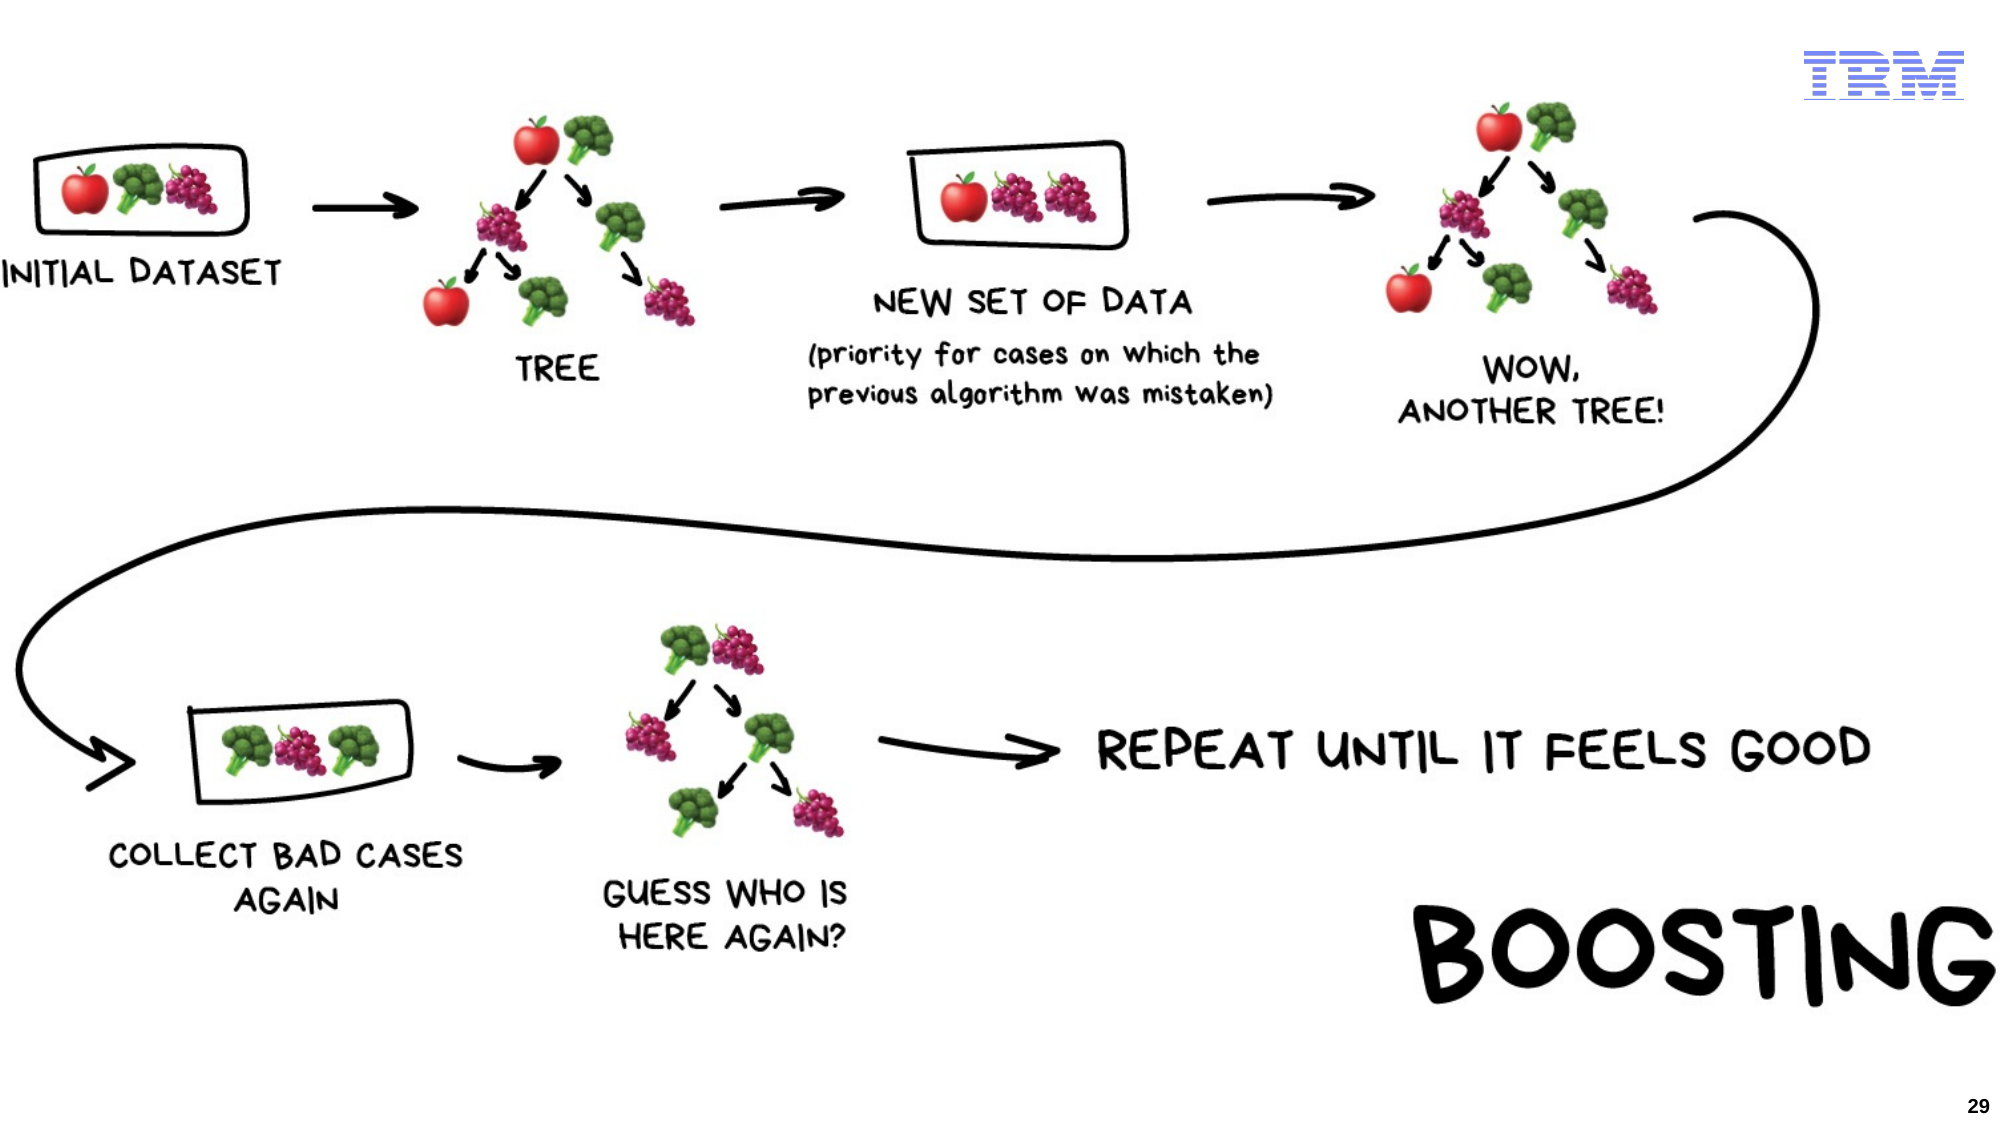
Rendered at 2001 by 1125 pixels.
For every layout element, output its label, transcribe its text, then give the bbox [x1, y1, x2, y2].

slide_number 29 [1819, 1093, 2000, 1120]
picture [0, 51, 2000, 1025]
